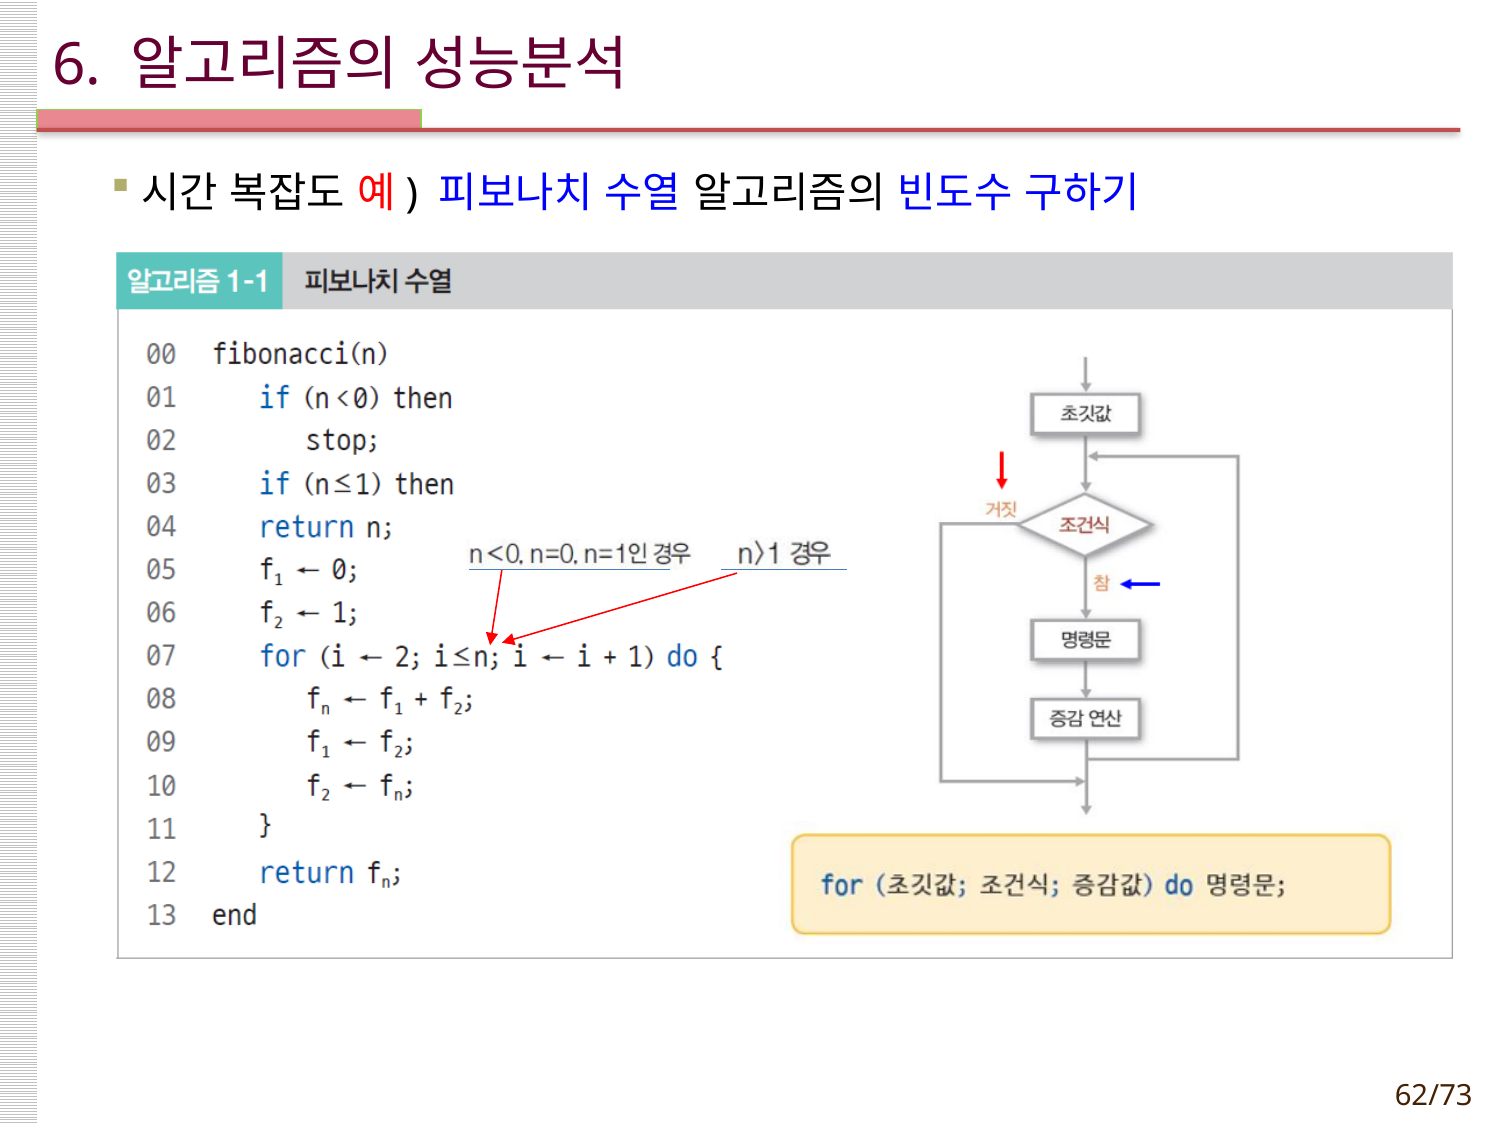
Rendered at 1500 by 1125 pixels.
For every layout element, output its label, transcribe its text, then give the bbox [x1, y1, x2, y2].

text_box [489, 577, 496, 646]
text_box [501, 572, 738, 643]
title 6. 알고리즘의 성능분석 [37, 13, 1278, 109]
picture [107, 243, 1461, 967]
list 시간 복잡도 예) 피보나치 수열 알고리즘의 빈도수 구하기 [37, 152, 1463, 1071]
